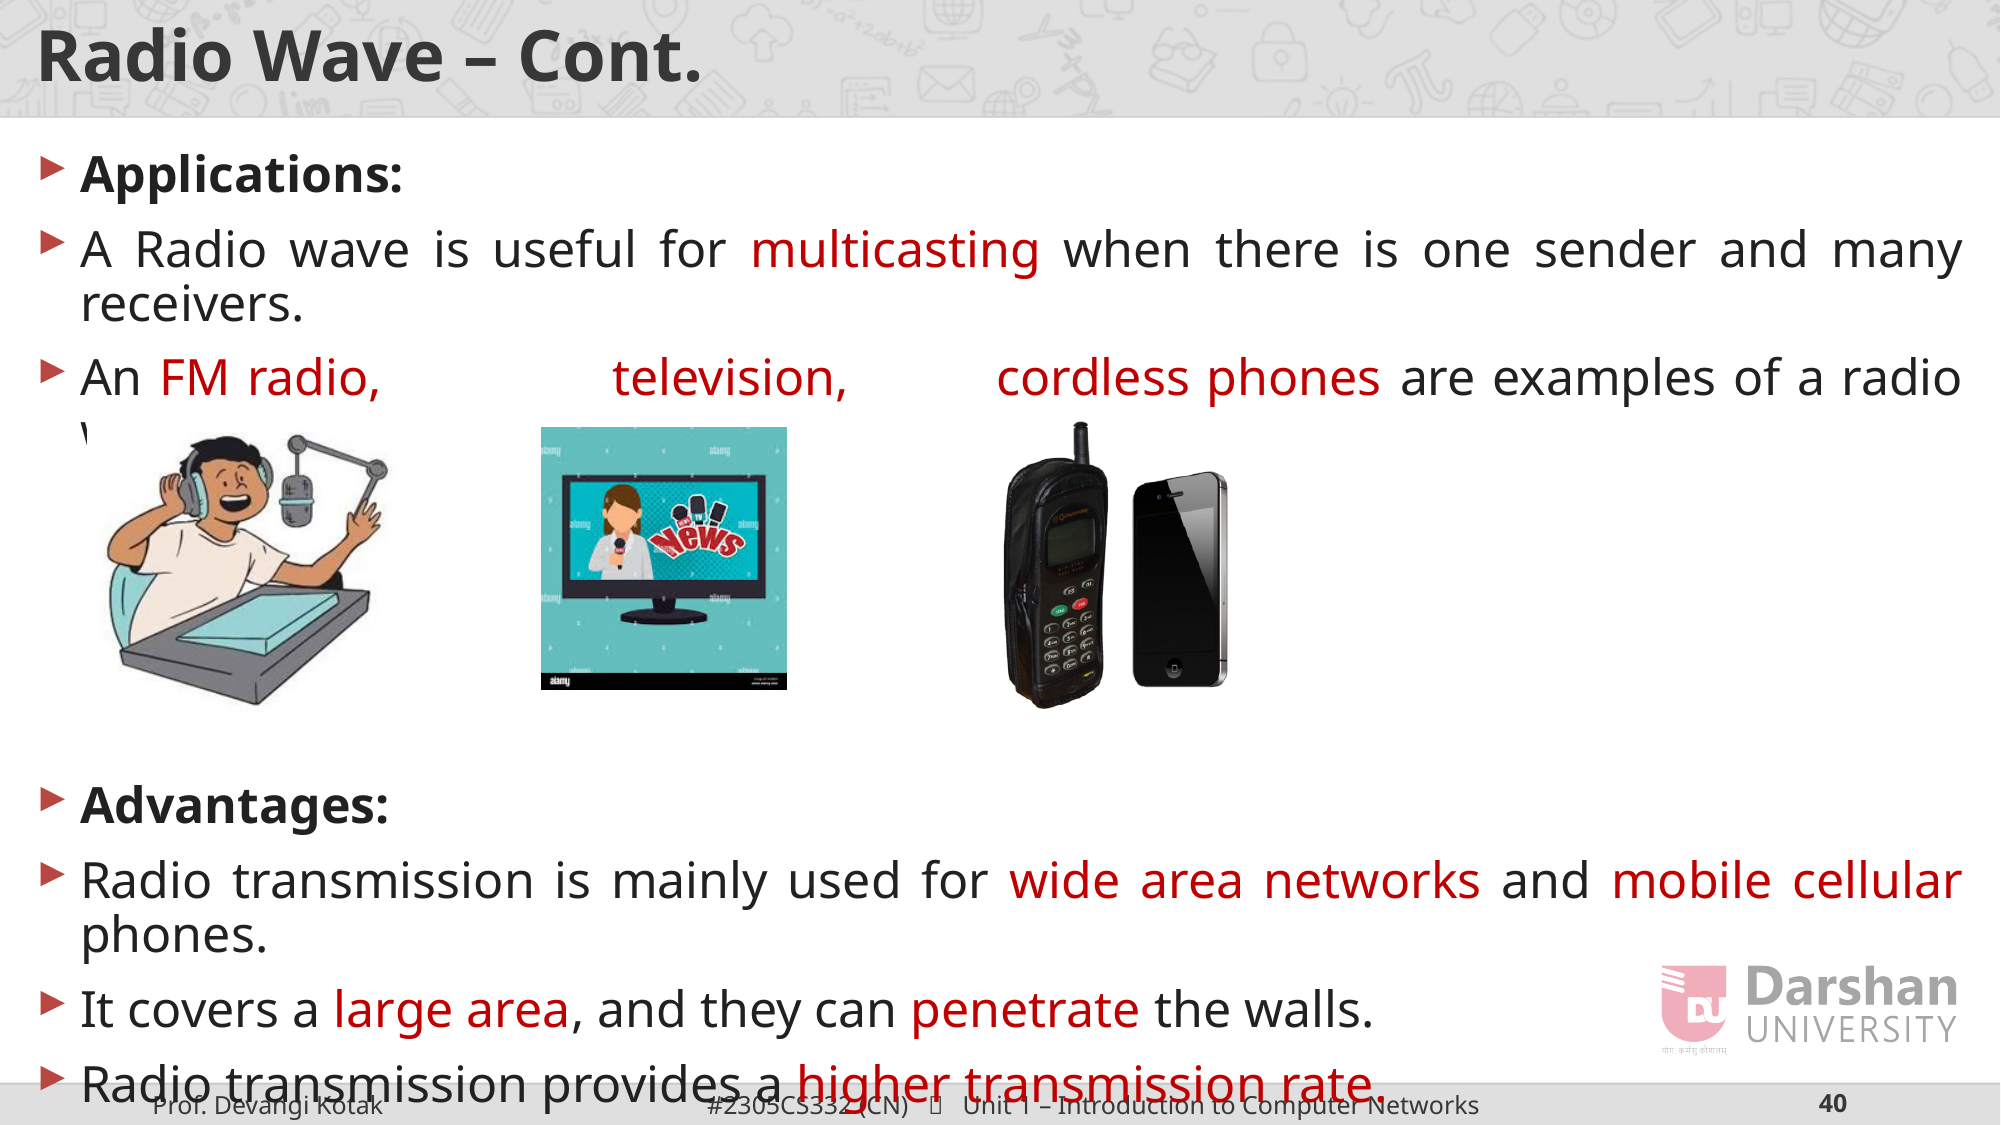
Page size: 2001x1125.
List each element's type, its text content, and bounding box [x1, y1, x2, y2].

picture [992, 411, 1239, 720]
list Applications: A Radio wave is useful for multicasting when there is one sender and many receivers. An FM radio, television, cordless phones are examples of a radio wave. Advantages: Radio transmission is mainly used for wide area networks and mobile cellular phones. It covers a large area, and they can penetrate the walls. Radio transmission provides a higher transmission rate. [21, 141, 1979, 1059]
picture [87, 411, 407, 714]
picture [541, 427, 788, 690]
title Radio Wave – Cont. [0, 0, 2000, 117]
